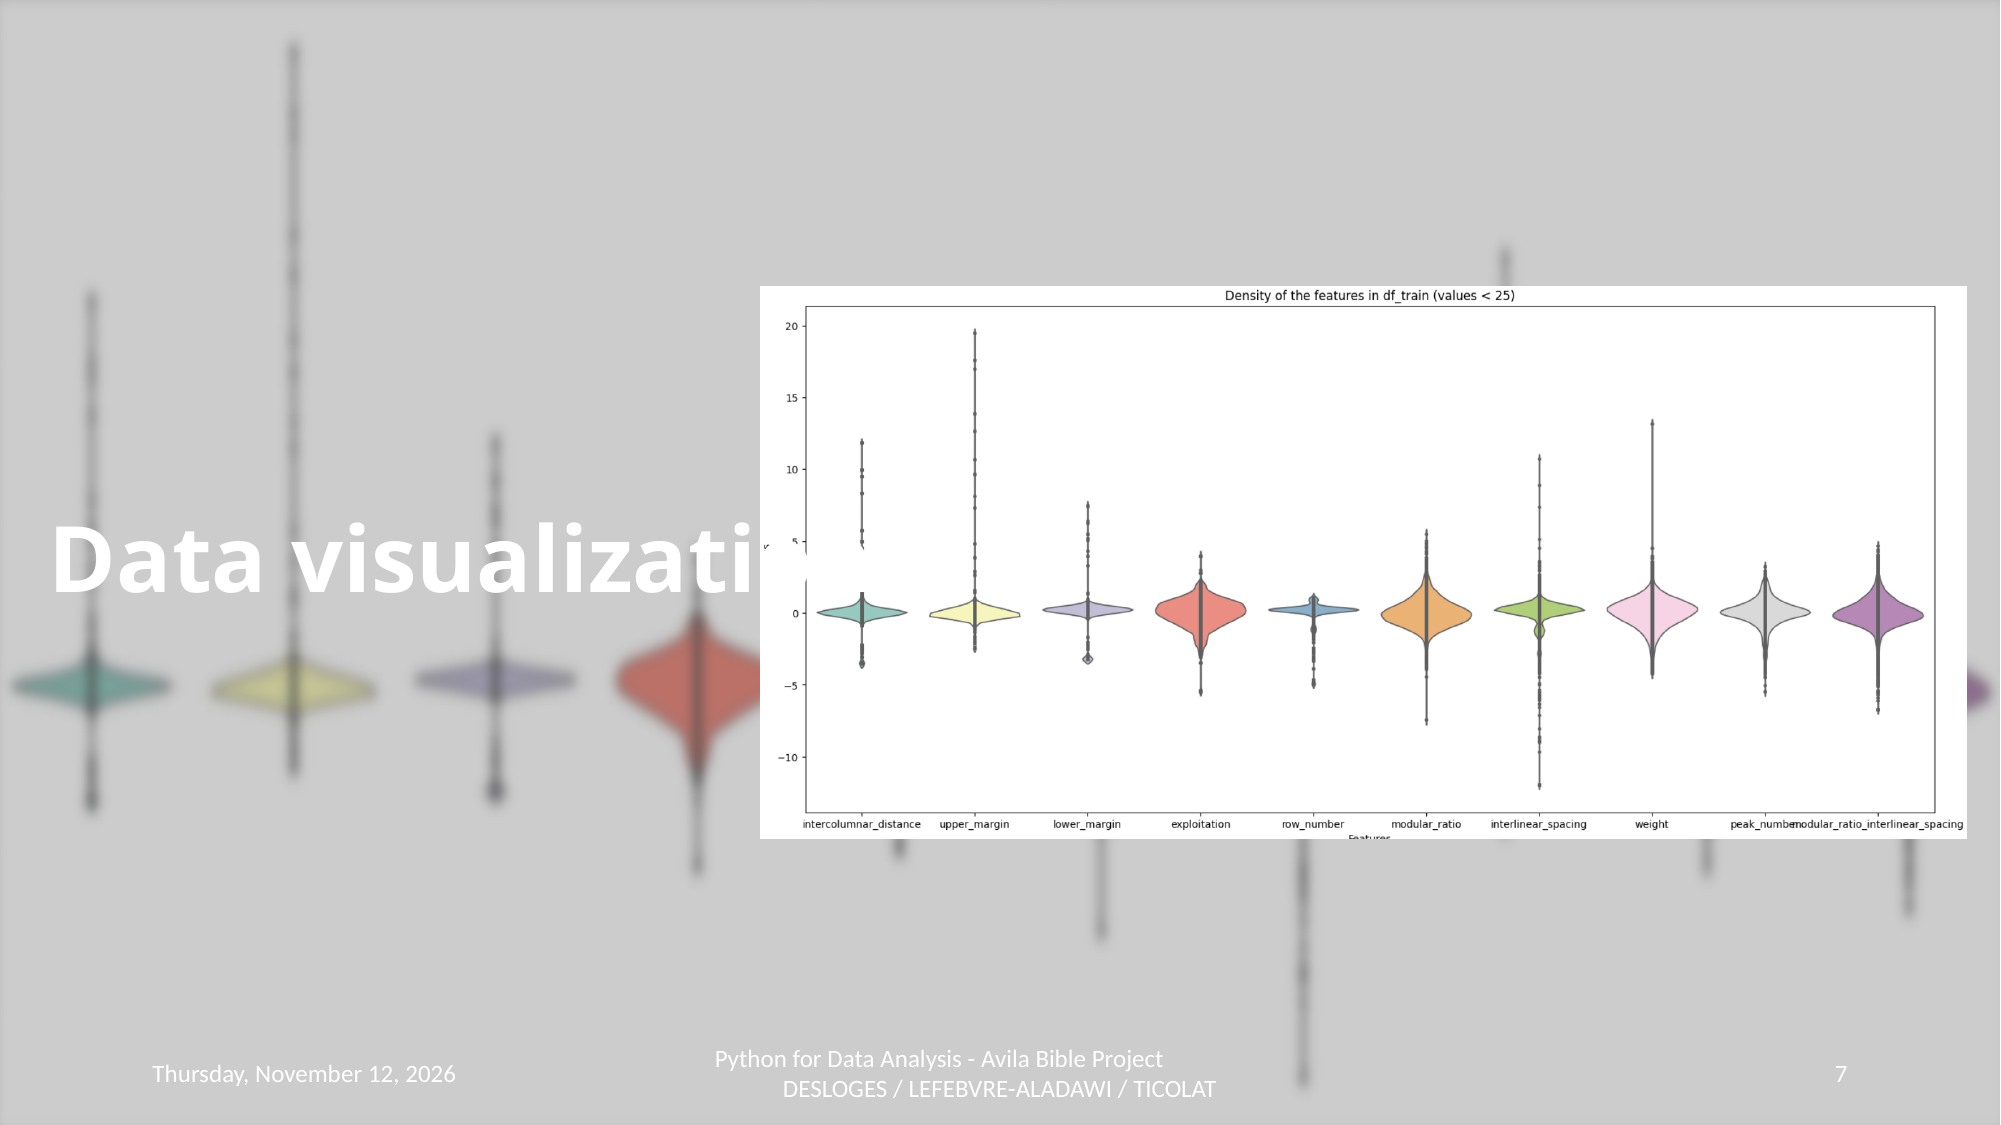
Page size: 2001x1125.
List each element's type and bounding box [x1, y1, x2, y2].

list [760, 286, 1967, 839]
picture [0, 0, 2000, 1125]
